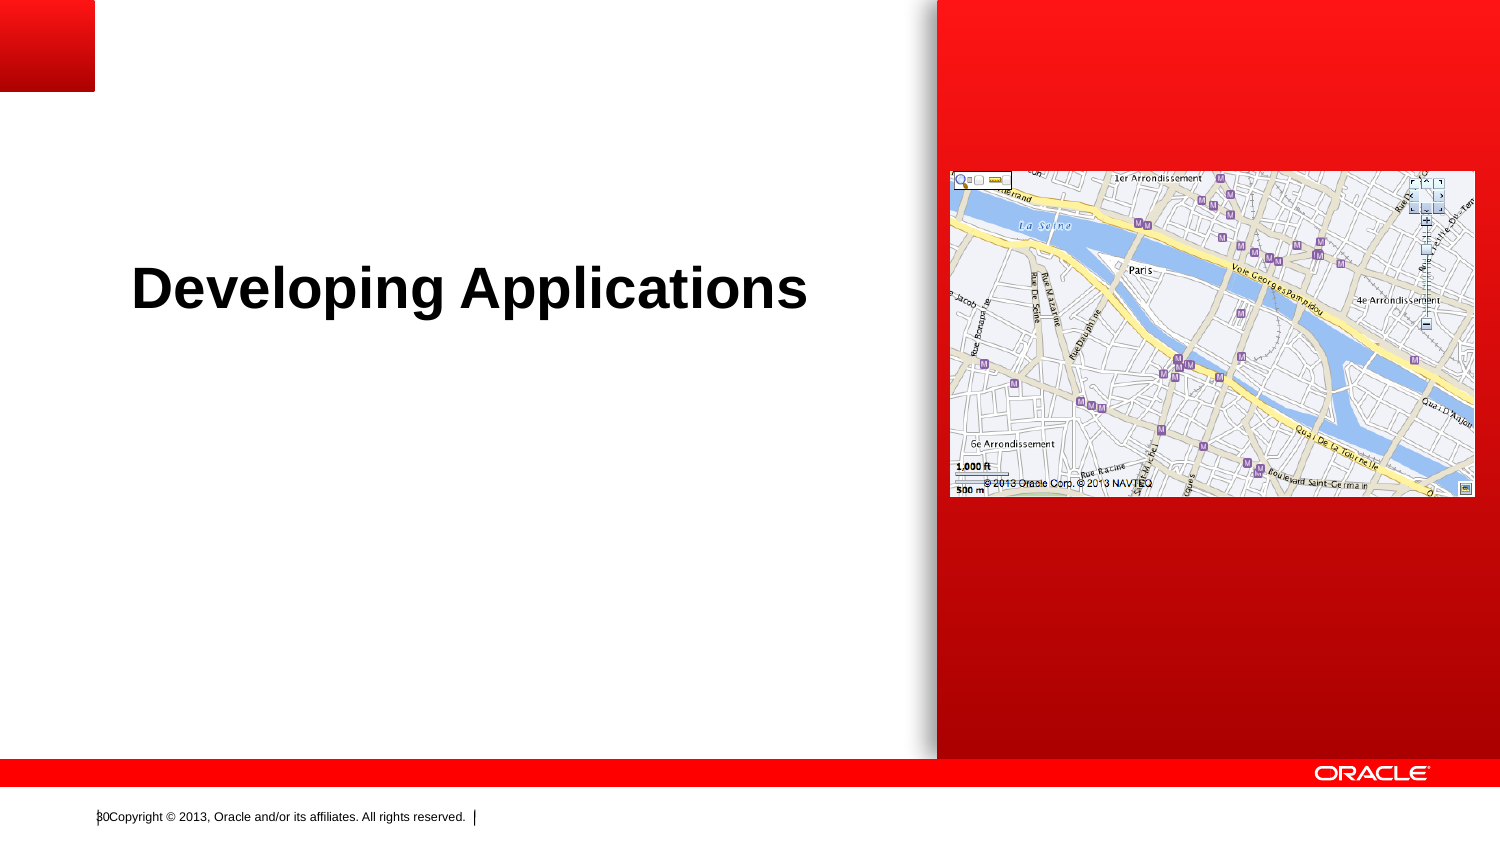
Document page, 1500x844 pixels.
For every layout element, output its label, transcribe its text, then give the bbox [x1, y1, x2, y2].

title Developing Applications [131, 257, 905, 439]
picture [949, 171, 1476, 498]
picture [0, 759, 1500, 787]
